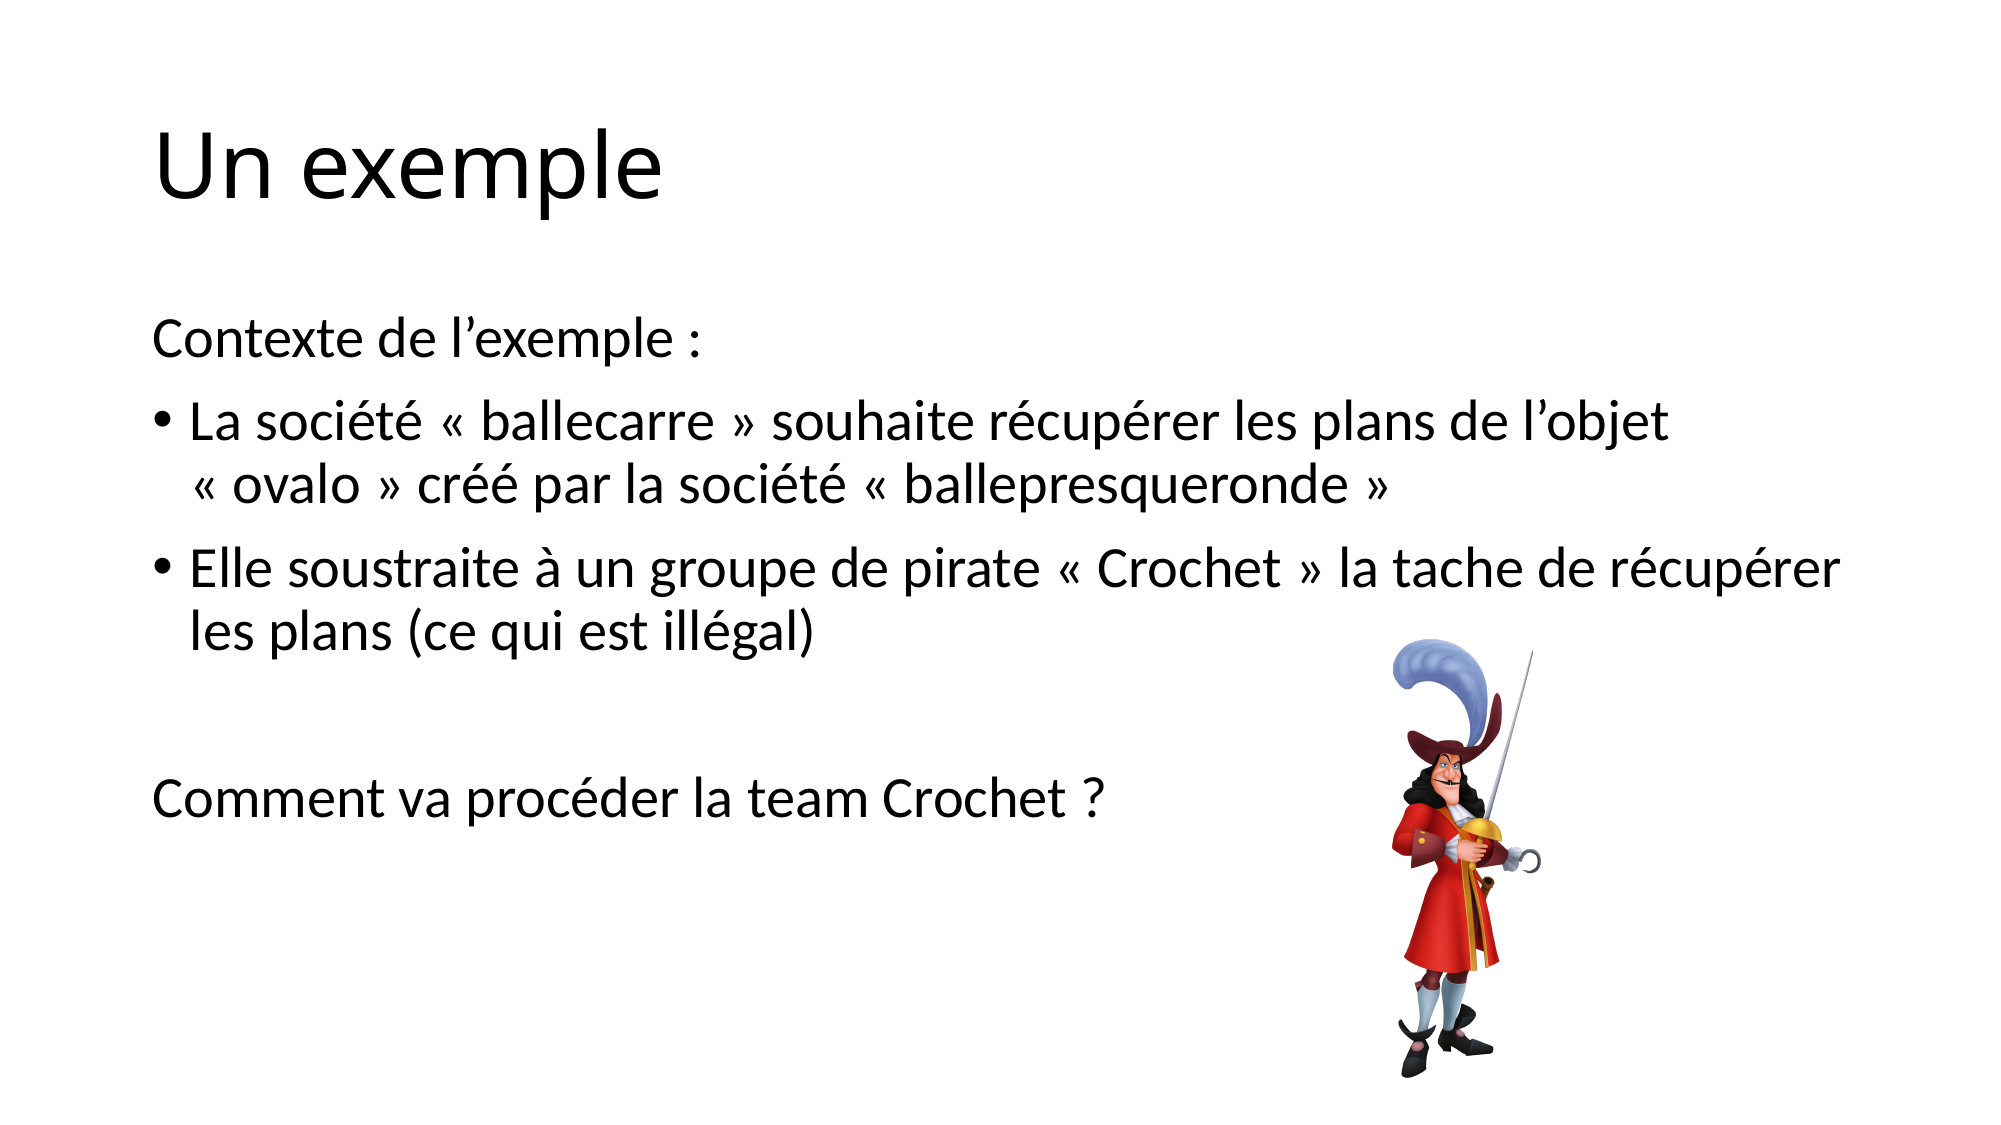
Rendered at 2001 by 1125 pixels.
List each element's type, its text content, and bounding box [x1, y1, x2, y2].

title Un exemple [137, 59, 1863, 278]
picture [1392, 639, 1541, 1078]
list Contexte de l’exemple : La société « ballecarre » souhaite récupérer les plans de l’objet « ovalo » créé par la société « ballepresqueronde » Elle soustraite à un groupe de pirate « Crochet » la tache de récupérer les plans (ce qui est illégal) Comment va procéder la team Crochet ? [137, 299, 1863, 1014]
